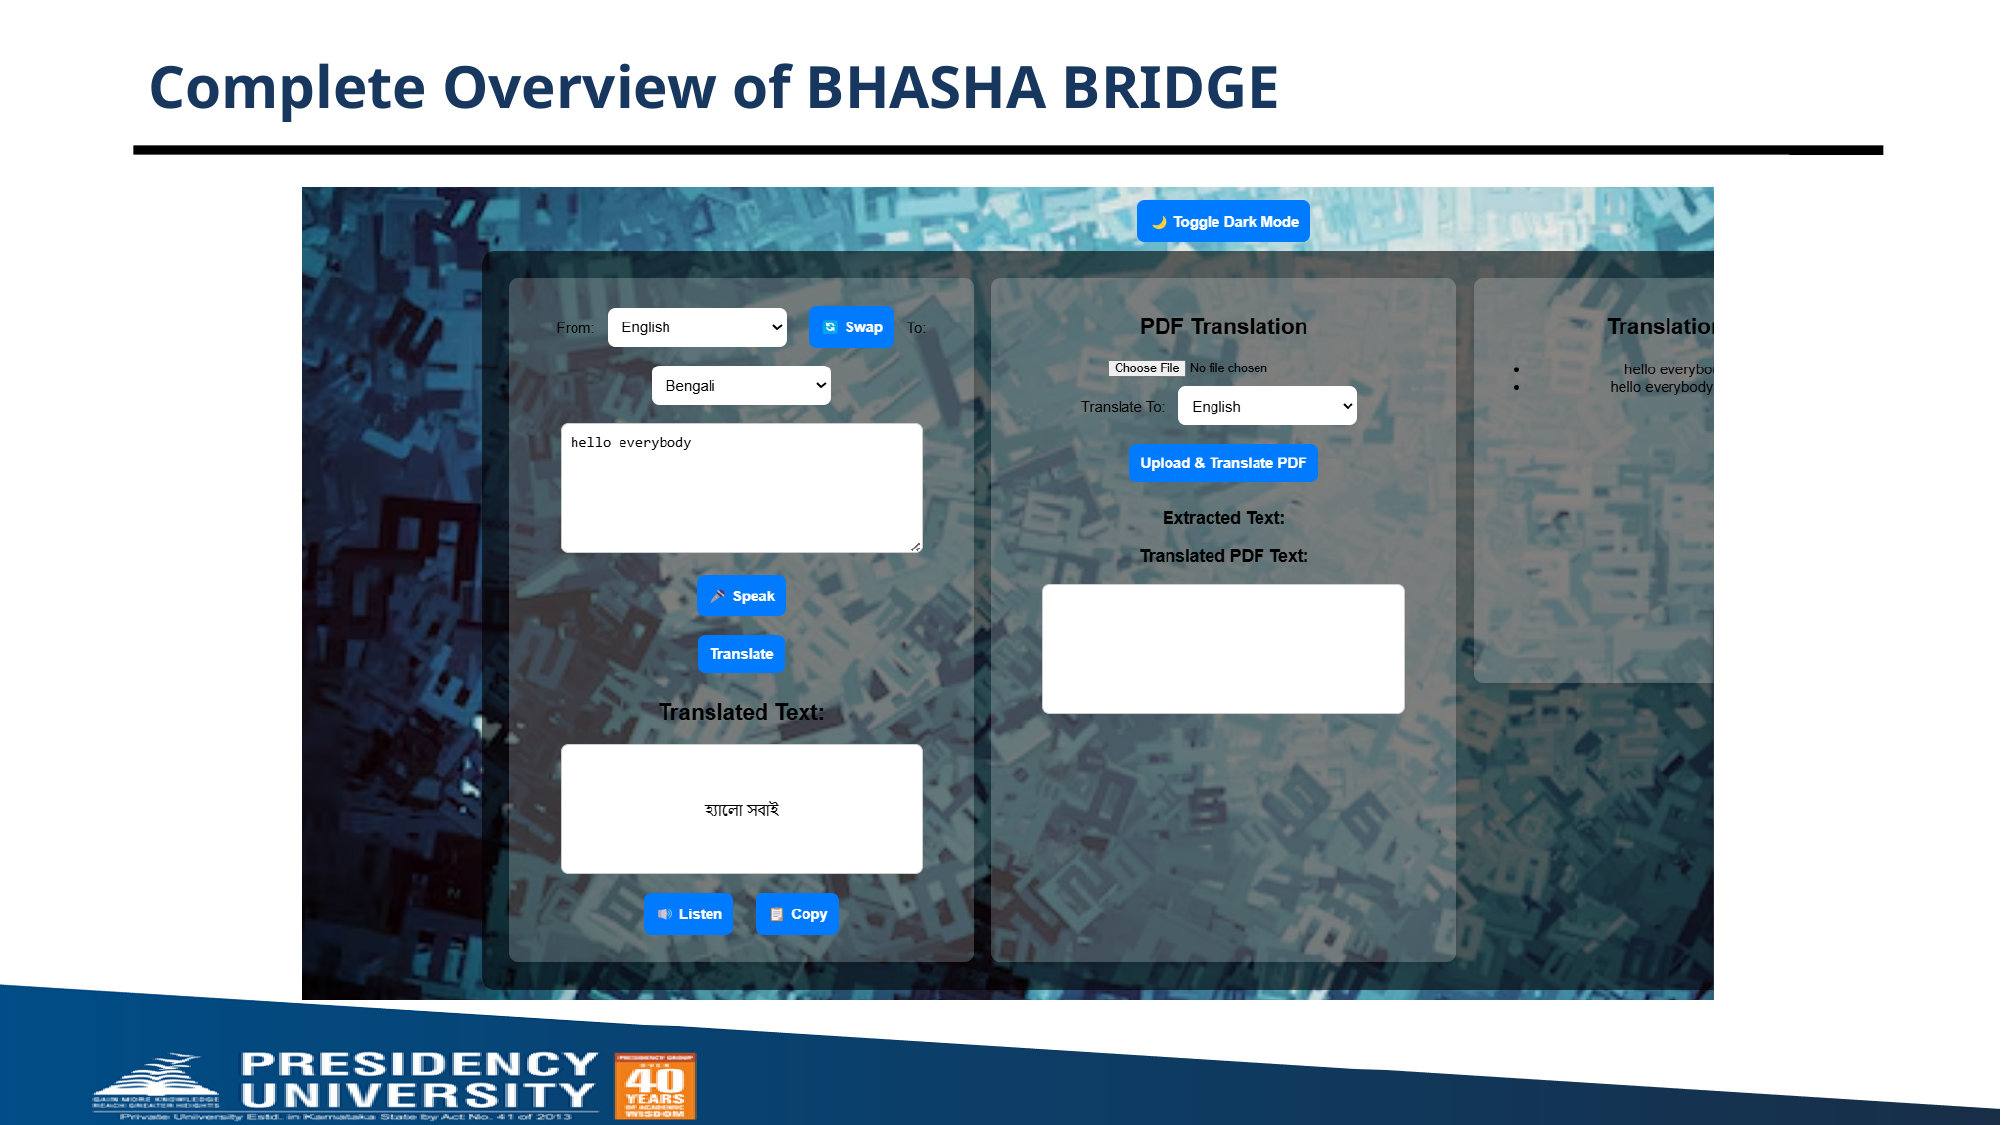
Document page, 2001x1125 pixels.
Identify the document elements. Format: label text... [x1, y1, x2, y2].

picture [0, 982, 2000, 1125]
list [302, 187, 1714, 1001]
title Complete Overview of BHASHA BRIDGE [133, 45, 1884, 125]
